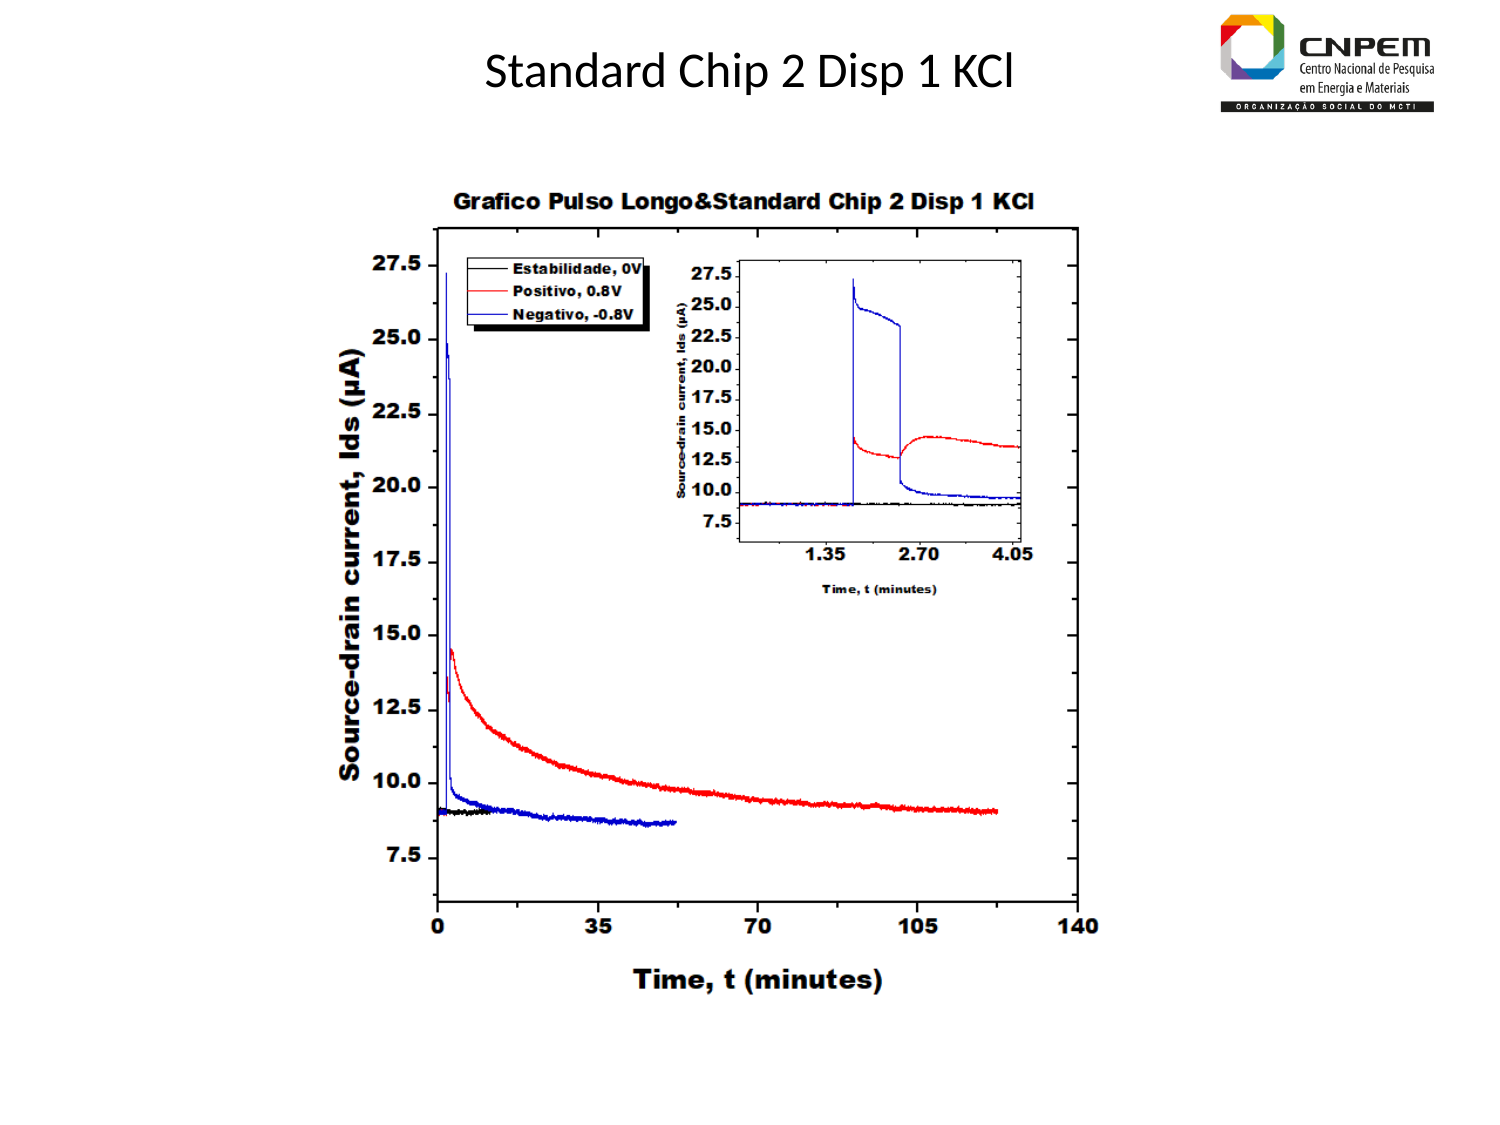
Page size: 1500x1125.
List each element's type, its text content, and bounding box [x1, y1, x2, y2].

picture [269, 1, 1454, 1058]
text_box Standard Chip 2 Disp 1 KCl [469, 29, 1031, 105]
